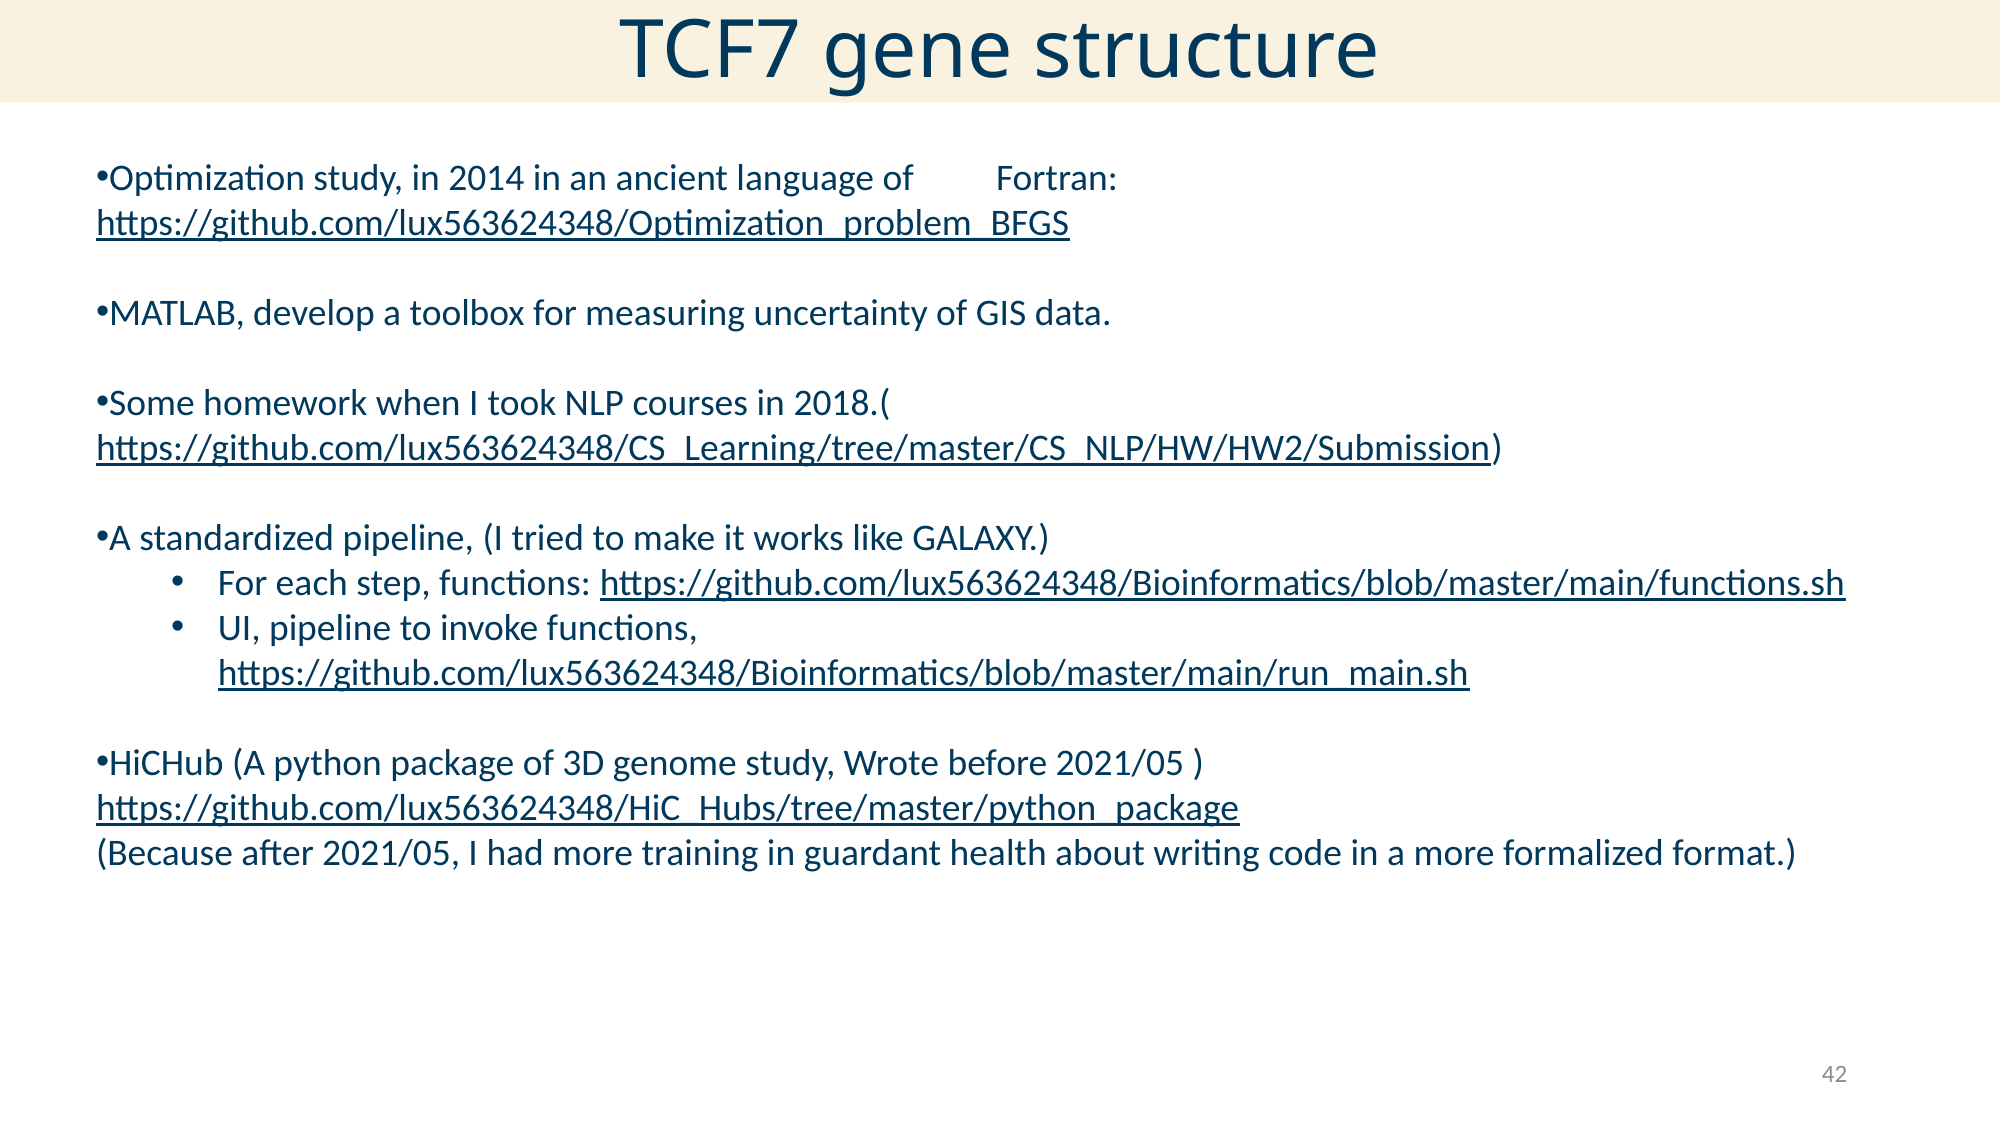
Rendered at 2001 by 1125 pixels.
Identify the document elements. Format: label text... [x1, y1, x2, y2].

text_box Optimization study, in 2014 in an ancient language of Fortran: https://github.com/lux563624348/Optimization_problem_BFGS MATLAB, develop a toolbox for measuring uncertainty of GIS data. Some homework when I took NLP courses in 2018.(https://github.com/lux563624348/CS_Learning/tree/master/CS_NLP/HW/HW2/Submission) A standardized pipeline, (I tried to make it works like GALAXY.) For each step, functions: https://github.com/lux563624348/Bioinformatics/blob/master/main/functions.sh UI, pipeline to invoke functions, https://github.com/lux563624348/Bioinformatics/blob/master/main/run_main.sh HiCHub (A python package of 3D genome study, Wrote before 2021/05 ) https://github.com/lux563624348/HiC_Hubs/tree/master/python_package (Because after 2021/05, I had more training in guardant health about writing code in a more formalized format.) [81, 145, 1917, 971]
text_box TCF7 gene structure [0, 0, 2000, 103]
slide_number 42 [1412, 1042, 1863, 1103]
